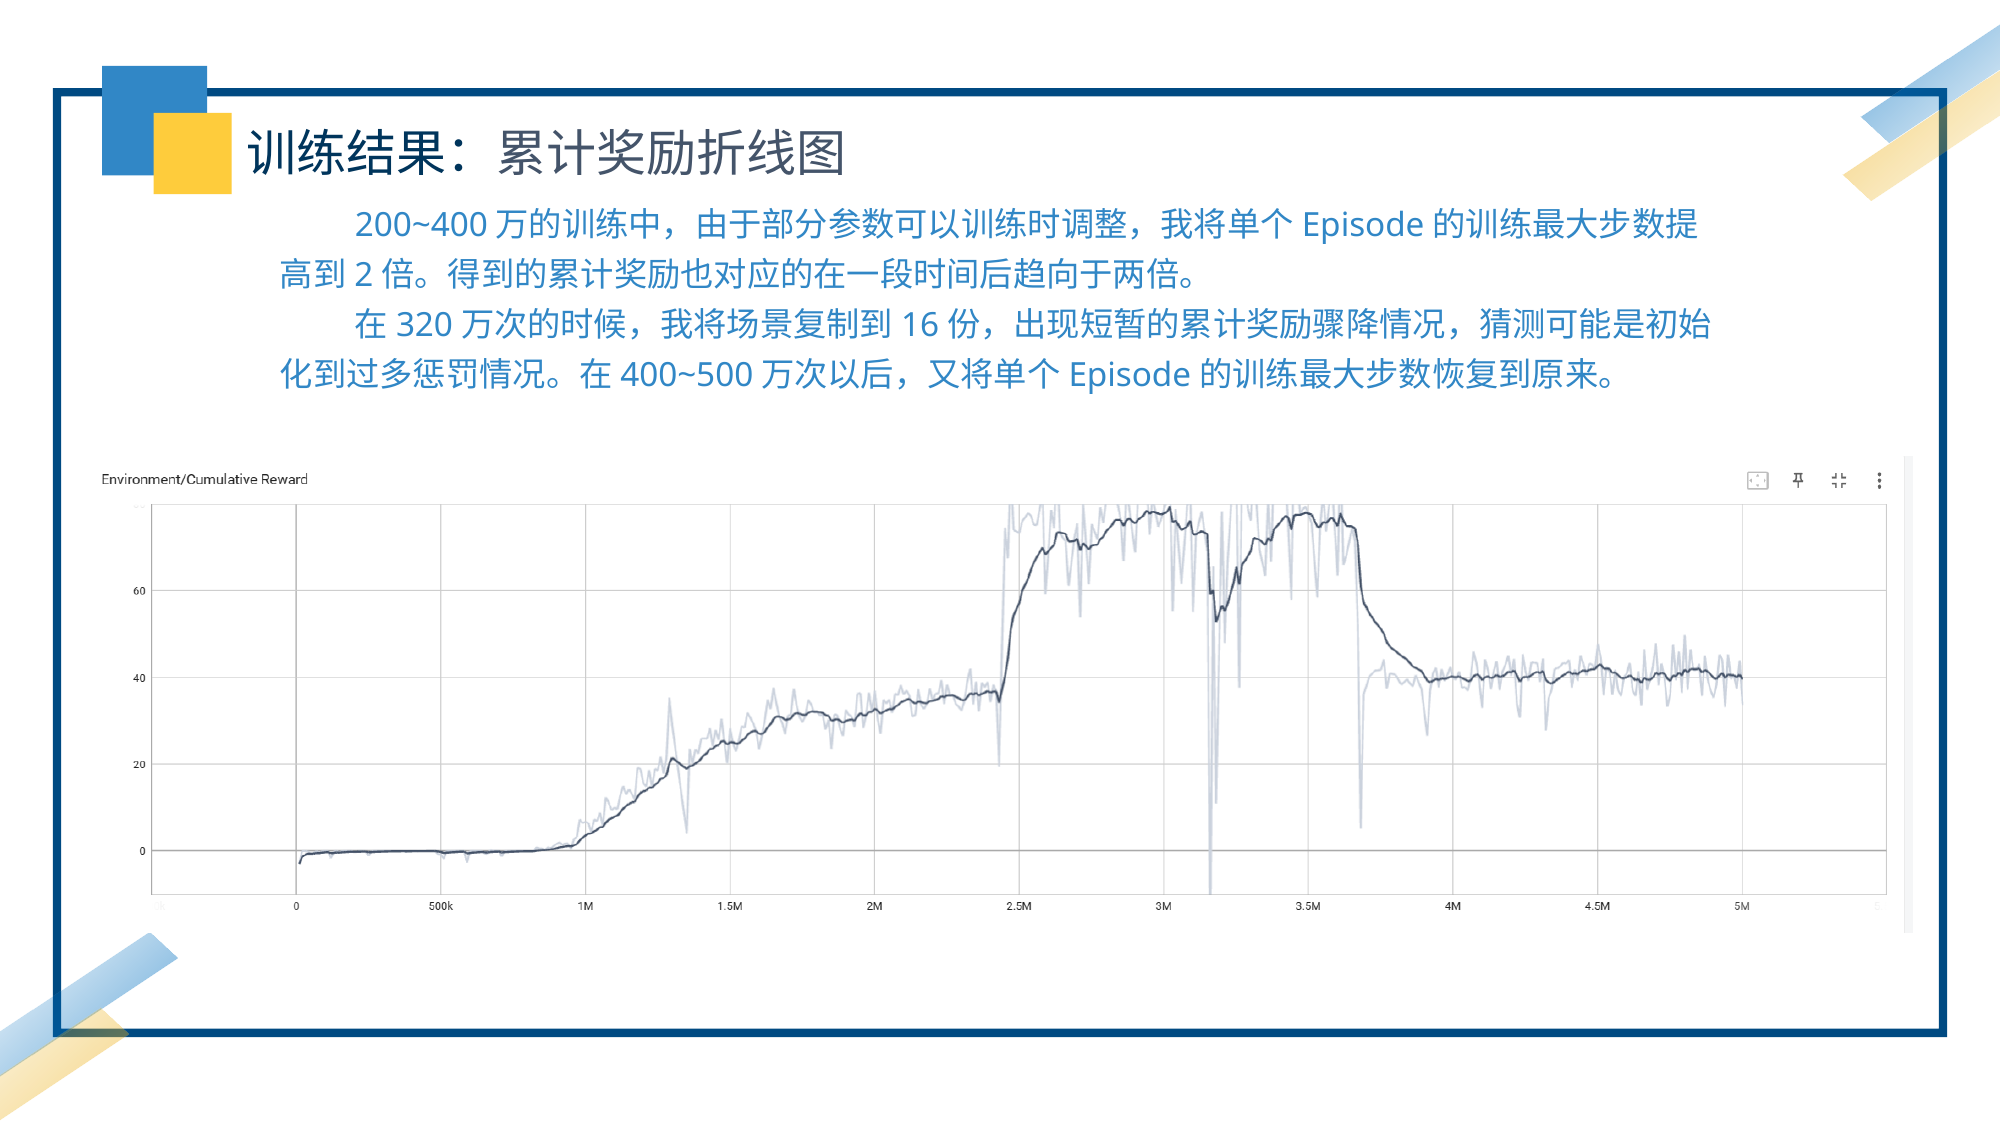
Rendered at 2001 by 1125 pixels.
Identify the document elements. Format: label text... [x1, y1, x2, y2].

text_box [1859, 22, 2000, 142]
text_box [1840, 68, 2000, 203]
text_box [0, 1006, 131, 1122]
picture [87, 456, 1913, 933]
text_box [125, 152, 1948, 1038]
text_box [153, 112, 233, 195]
text_box [208, 87, 1901, 97]
text_box 200~400万的训练中，由于部分参数可以训练时调整，我将单个Episode的训练最大步数提高到2倍。得到的累计奖励也对应的在一段时间后趋向于两倍。 在320万次的时候，我将场景复制到16份，出现短暂的累计奖励骤降情况，猜测可能是初始化到过多惩罚情况。在400~500万次以后，又将单个Episode的训练最大步数恢复到原来。 [190, 146, 1745, 345]
text_box [101, 65, 208, 176]
text_box [52, 87, 101, 993]
text_box [0, 933, 179, 1072]
text_box 训练结果：累计奖励折线图 [231, 113, 862, 146]
